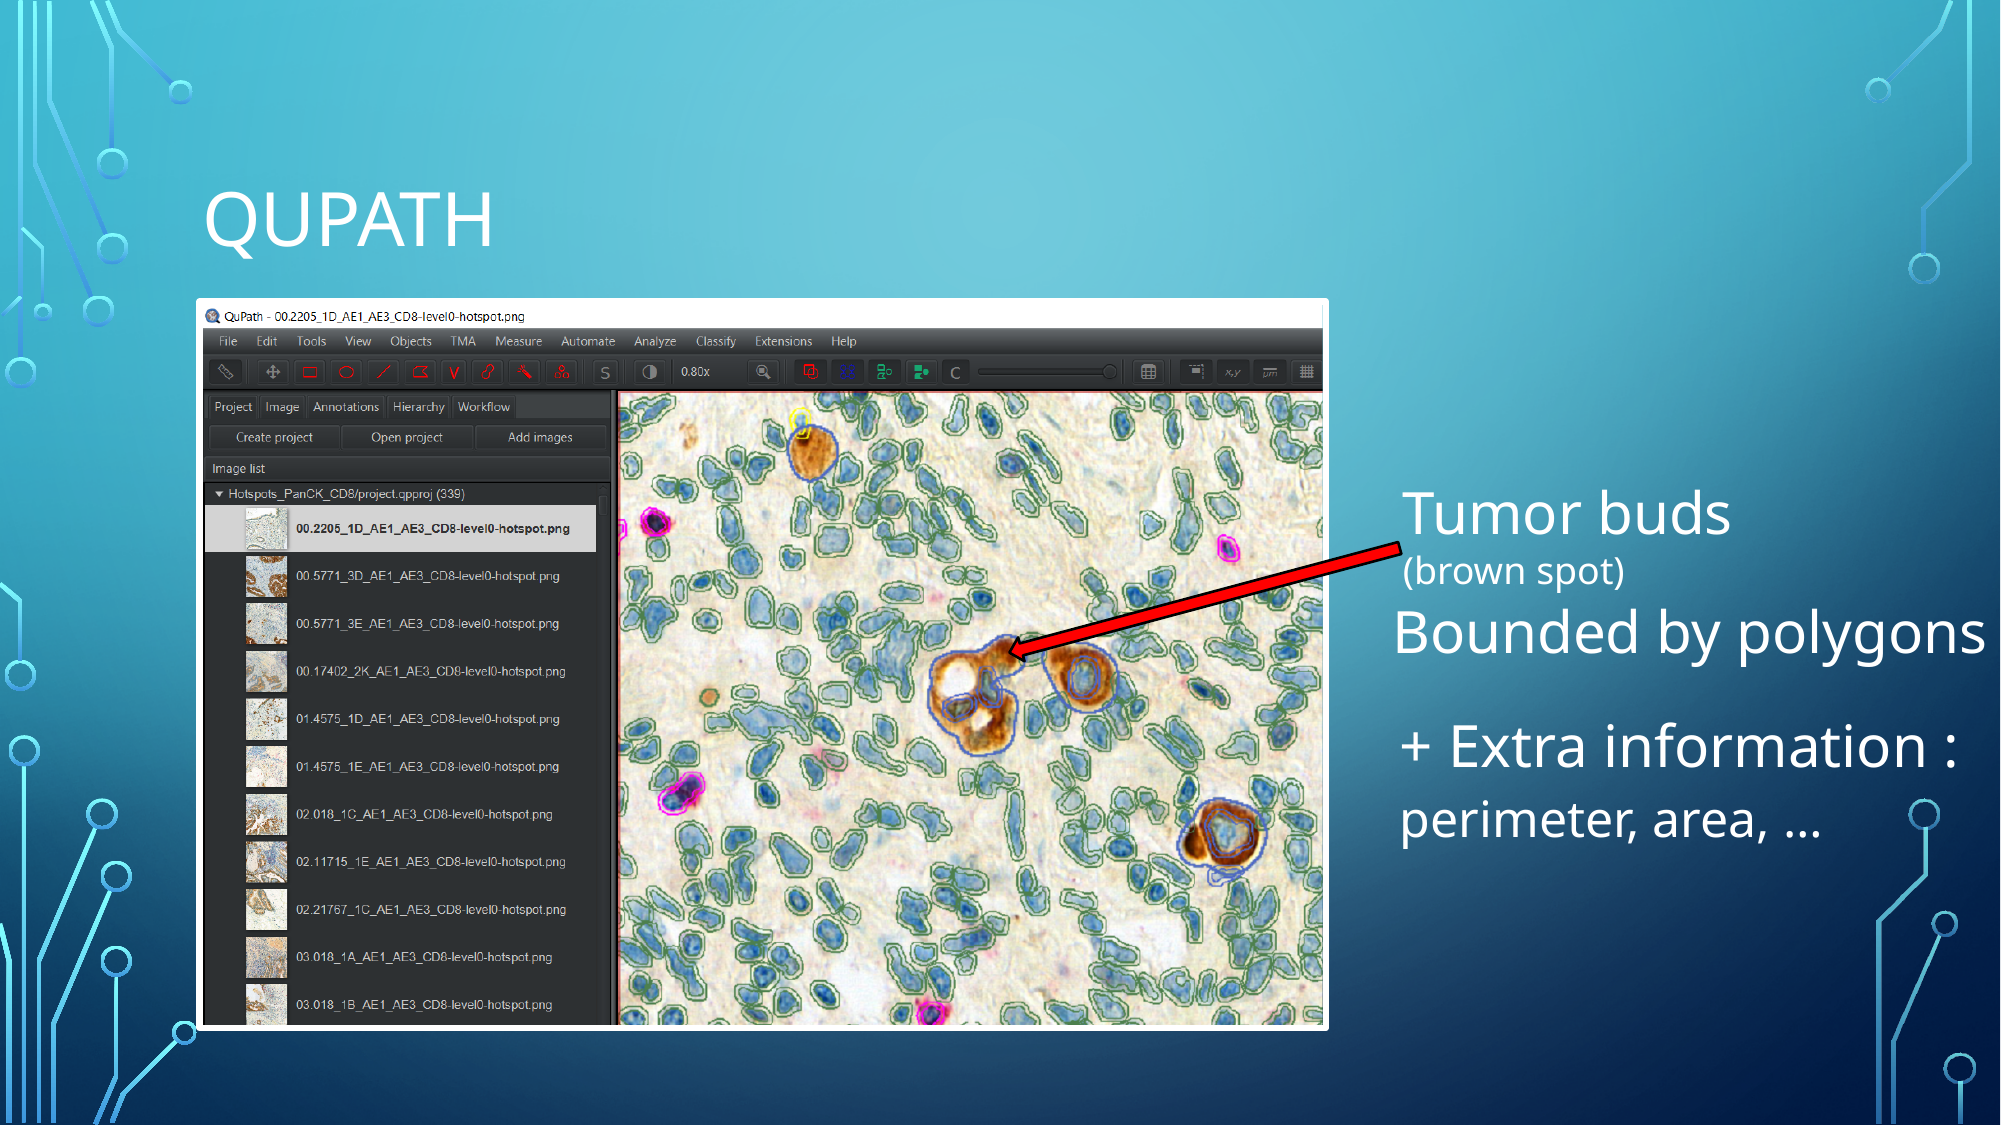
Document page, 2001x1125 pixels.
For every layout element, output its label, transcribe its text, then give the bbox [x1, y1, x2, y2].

text_box Bounded by polygons [1377, 587, 2000, 673]
text_box Tumor buds (brown spot) [1388, 469, 1748, 587]
title qupath [187, 101, 613, 344]
text_box + Extra information : perimeter, area, … [1384, 701, 1974, 857]
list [202, 304, 1323, 1026]
text_box [1323, 540, 1403, 577]
